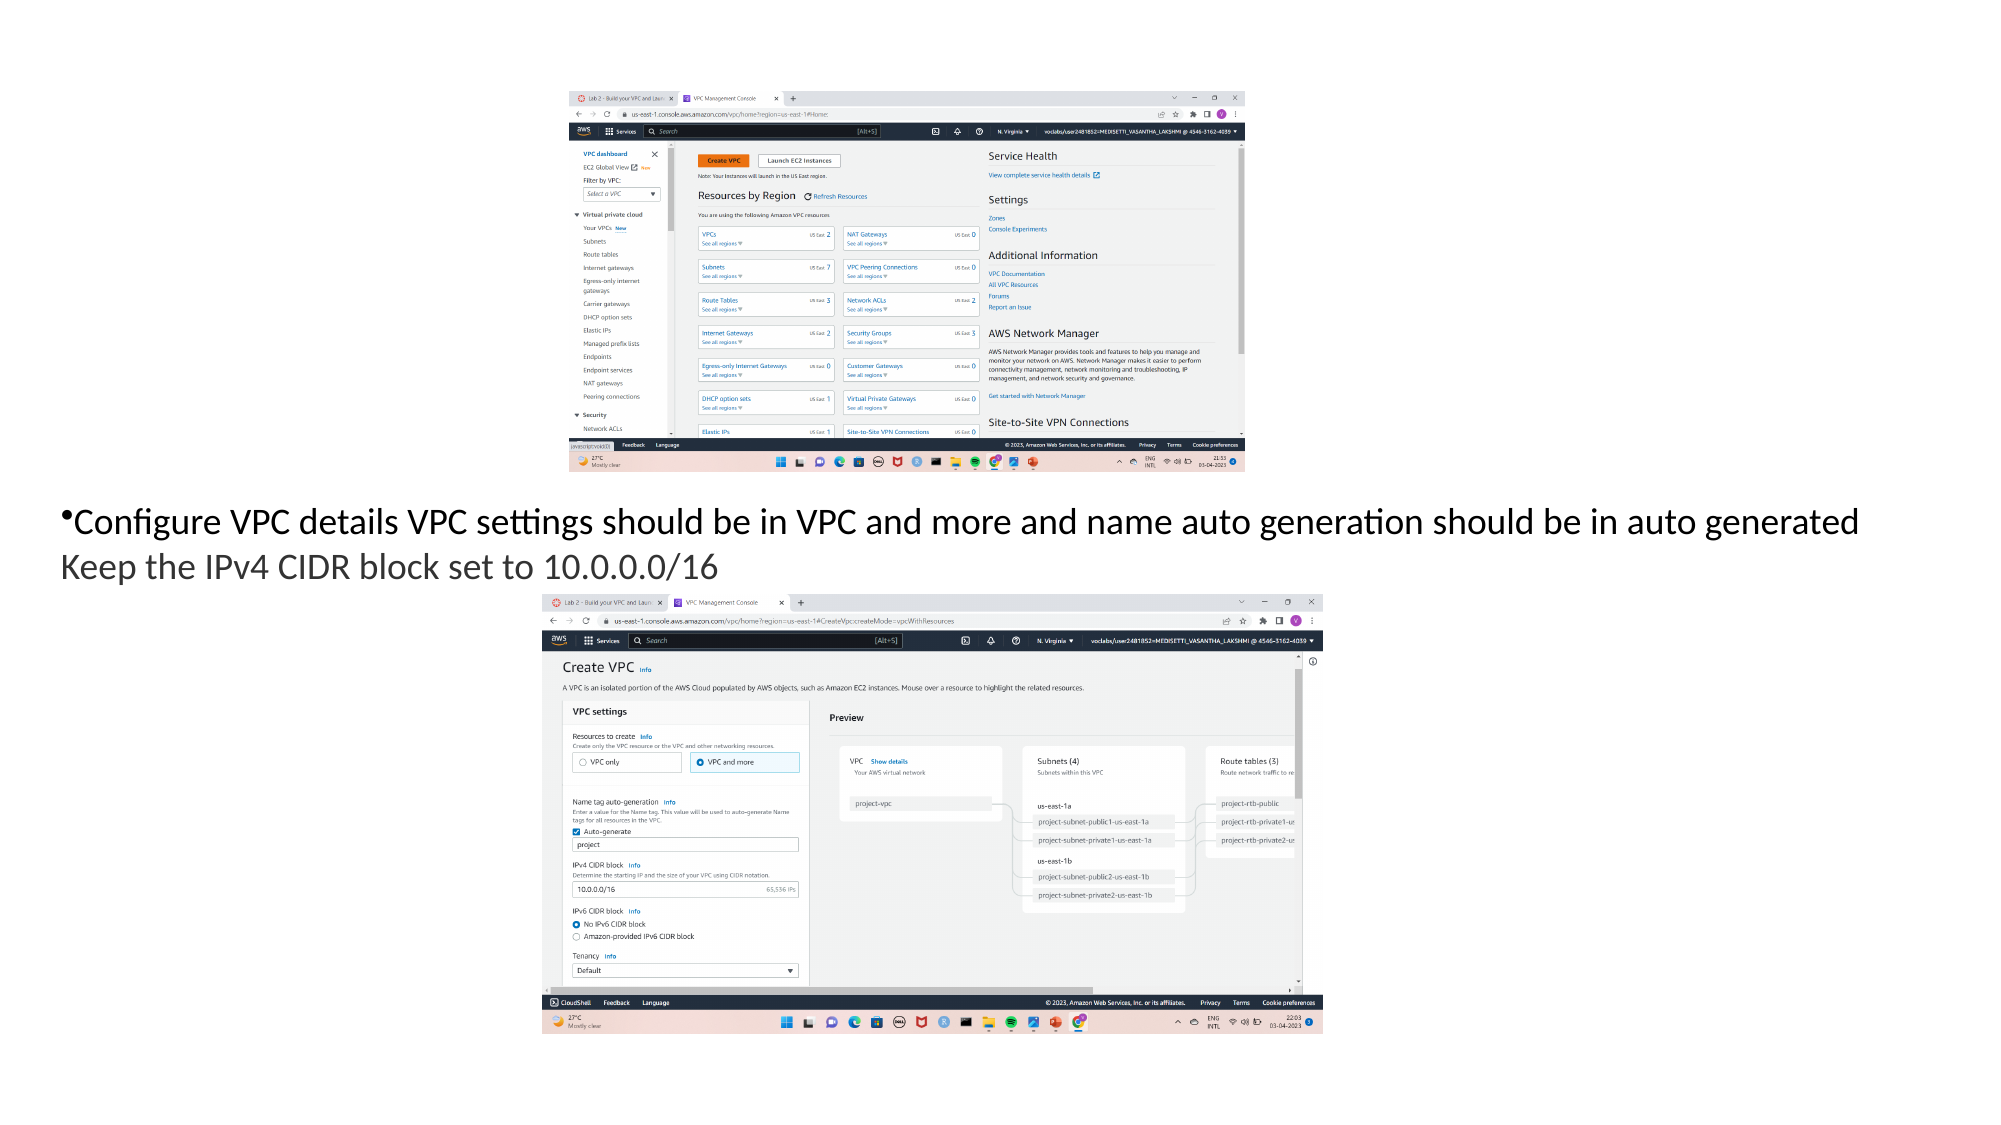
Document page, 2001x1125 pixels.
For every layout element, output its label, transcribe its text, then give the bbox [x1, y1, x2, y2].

text_box Configure VPC details VPC settings should be in VPC and more and name auto generation should be in auto generated Keep the IPv4 CIDR block set to 10.0.0.0/16 [46, 489, 1908, 640]
picture [542, 594, 1323, 1034]
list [569, 91, 1245, 472]
